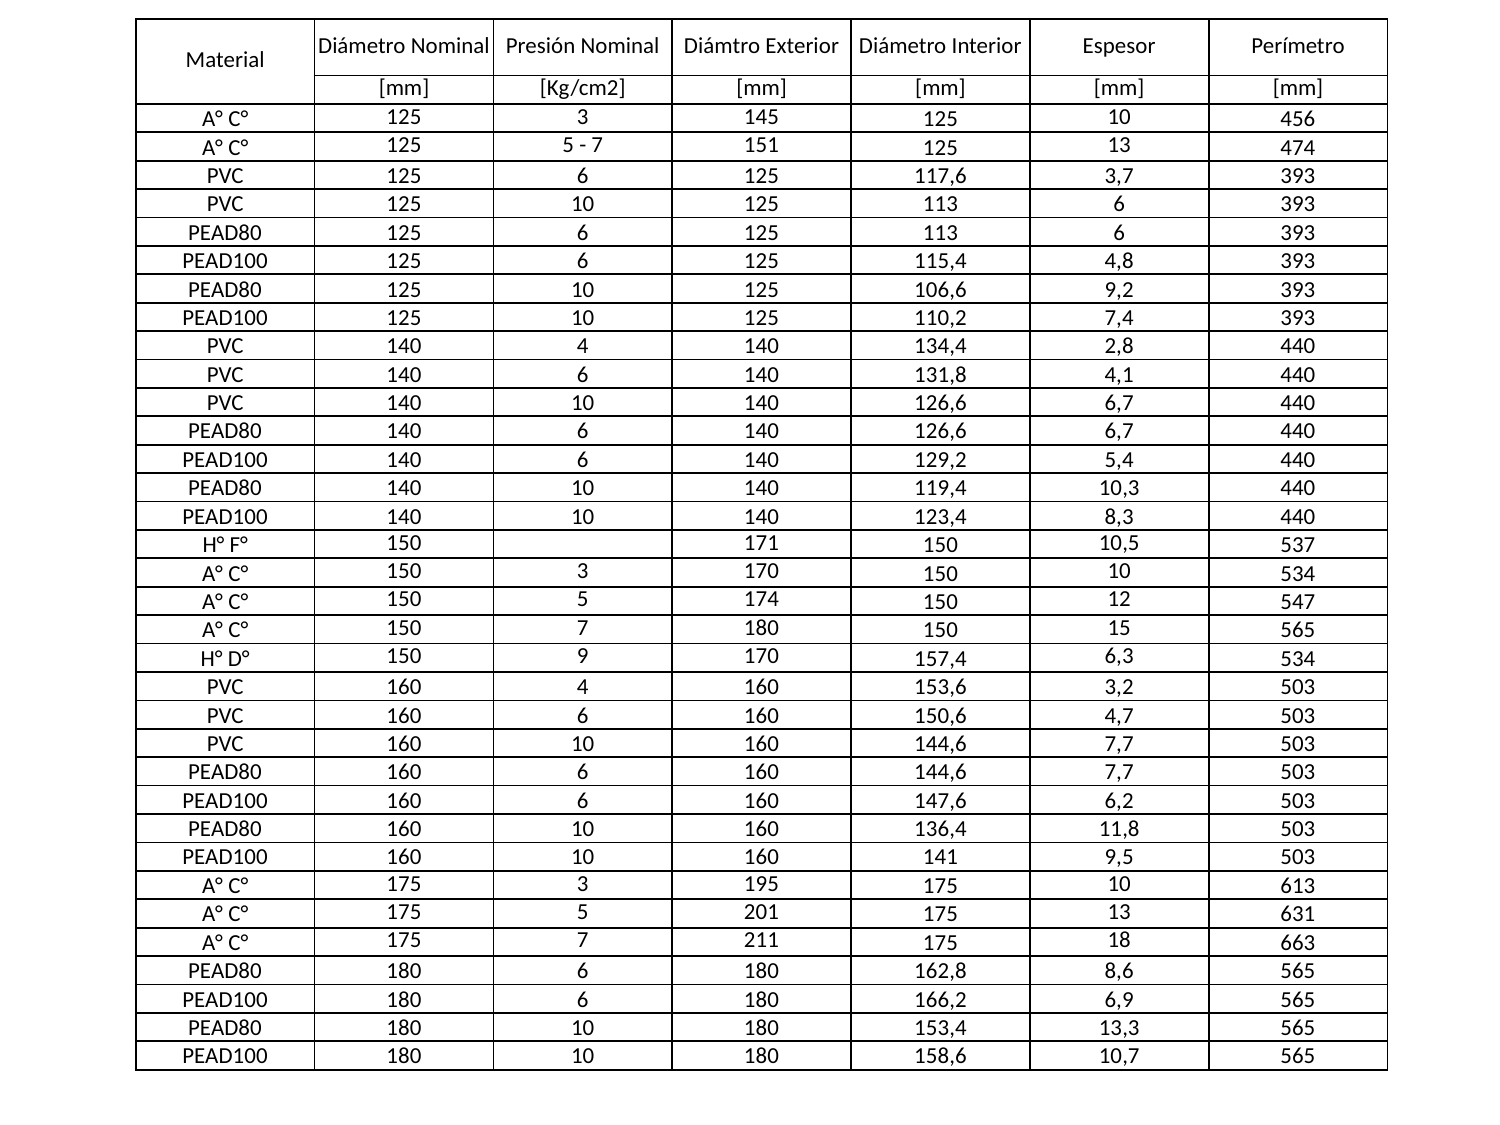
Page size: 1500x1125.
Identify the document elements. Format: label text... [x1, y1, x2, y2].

table_header Presión Nominal [494, 20, 671, 75]
table_cell 503 [1210, 673, 1387, 700]
table_cell 175 [315, 900, 493, 927]
table_header Material [137, 20, 314, 103]
table_cell PEAD80 [137, 1014, 314, 1040]
table_cell 125 [673, 162, 850, 188]
table_header Diámetro Interior [852, 20, 1029, 75]
table_cell 5 [494, 900, 671, 927]
table_cell H° F° [137, 531, 314, 557]
table_cell 10,3 [1031, 474, 1208, 501]
table_cell 15 [1031, 616, 1208, 643]
table_cell 160 [673, 730, 850, 756]
table_cell 474 [1210, 133, 1387, 160]
table_cell 10 [494, 304, 671, 330]
table_cell 9,2 [1031, 275, 1208, 302]
table_cell A° C° [137, 616, 314, 643]
table_cell 440 [1210, 474, 1387, 501]
table_cell 565 [1210, 985, 1387, 1012]
table_cell [Kg/cm2] [494, 76, 671, 103]
table_cell 565 [1210, 1014, 1387, 1040]
table_cell 565 [1210, 616, 1387, 643]
table_cell 175 [315, 872, 493, 898]
table_cell 141 [852, 843, 1029, 870]
table_cell [mm] [852, 76, 1029, 103]
table_cell 6,2 [1031, 786, 1208, 813]
table_cell PEAD80 [137, 815, 314, 842]
table_cell 123,4 [852, 502, 1029, 529]
table_cell 4,8 [1031, 247, 1208, 273]
table_cell 160 [315, 815, 493, 842]
table_cell 150 [852, 531, 1029, 557]
table_cell 10 [494, 275, 671, 302]
table_cell 153,6 [852, 673, 1029, 700]
table_cell 125 [315, 247, 493, 273]
table_cell PVC [137, 673, 314, 700]
table_cell 180 [673, 616, 850, 643]
table_cell 140 [673, 389, 850, 415]
table_cell 150 [315, 559, 493, 586]
table_cell 631 [1210, 900, 1387, 927]
table_cell PEAD100 [137, 502, 314, 529]
table_cell 110,2 [852, 304, 1029, 330]
table_cell 6 [494, 218, 671, 245]
table_cell 175 [852, 872, 1029, 898]
table_cell 6 [494, 162, 671, 188]
table_cell 393 [1210, 162, 1387, 188]
table_cell 150 [852, 588, 1029, 614]
table_cell 393 [1210, 275, 1387, 302]
table_cell 125 [852, 133, 1029, 160]
table_cell 393 [1210, 218, 1387, 245]
table_cell 125 [315, 162, 493, 188]
table_cell 10 [494, 474, 671, 501]
table_cell 106,6 [852, 275, 1029, 302]
table_cell A° C° [137, 929, 314, 955]
table_cell 134,4 [852, 332, 1029, 359]
table_cell 125 [852, 105, 1029, 131]
table_cell 3 [494, 105, 671, 131]
table_cell 3 [494, 872, 671, 898]
table_cell 4,7 [1031, 701, 1208, 728]
table_cell A° C° [137, 872, 314, 898]
table_cell 129,2 [852, 446, 1029, 472]
table_cell 180 [315, 1042, 493, 1069]
table_cell 503 [1210, 701, 1387, 728]
table_cell 140 [315, 502, 493, 529]
table_cell 162,8 [852, 957, 1029, 984]
table_cell 125 [315, 304, 493, 330]
table_cell 140 [315, 332, 493, 359]
table_cell 160 [673, 843, 850, 870]
table_cell 160 [315, 843, 493, 870]
table_cell 140 [673, 417, 850, 444]
table_cell 144,6 [852, 758, 1029, 785]
table_cell 140 [673, 474, 850, 501]
table_cell 6,7 [1031, 417, 1208, 444]
table_cell A° C° [137, 559, 314, 586]
table_cell 440 [1210, 332, 1387, 359]
table_cell 440 [1210, 360, 1387, 387]
table_cell 2,8 [1031, 332, 1208, 359]
table_cell 5 - 7 [494, 133, 671, 160]
table_cell 10,7 [1031, 1042, 1208, 1069]
table_cell 175 [852, 929, 1029, 955]
table_cell 150 [315, 644, 493, 671]
table_cell 7 [494, 616, 671, 643]
table_cell 113 [852, 190, 1029, 217]
table_cell 147,6 [852, 786, 1029, 813]
table_cell 6,9 [1031, 985, 1208, 1012]
table_cell PEAD100 [137, 843, 314, 870]
table_cell PVC [137, 162, 314, 188]
table_cell 6 [494, 701, 671, 728]
table_cell 180 [673, 985, 850, 1012]
table_cell 7,4 [1031, 304, 1208, 330]
table_cell 10 [494, 843, 671, 870]
table_cell 5 [494, 588, 671, 614]
table_cell 160 [315, 673, 493, 700]
table_cell 9,5 [1031, 843, 1208, 870]
table_cell 180 [315, 985, 493, 1012]
table_cell 180 [673, 1042, 850, 1069]
table_cell 160 [673, 786, 850, 813]
table_cell 10 [494, 1014, 671, 1040]
table_cell 144,6 [852, 730, 1029, 756]
table_cell 6 [494, 957, 671, 984]
table_cell 140 [673, 502, 850, 529]
table_cell 10 [494, 815, 671, 842]
table_cell A° C° [137, 588, 314, 614]
table_cell 11,8 [1031, 815, 1208, 842]
table_cell PVC [137, 701, 314, 728]
table_cell 6 [494, 985, 671, 1012]
table_cell 565 [1210, 957, 1387, 984]
table_cell 503 [1210, 815, 1387, 842]
table_cell PEAD80 [137, 474, 314, 501]
table_cell 180 [315, 957, 493, 984]
table_cell [mm] [1031, 76, 1208, 103]
table_cell 160 [673, 673, 850, 700]
table_cell PEAD100 [137, 786, 314, 813]
table_cell PEAD100 [137, 446, 314, 472]
table_cell PEAD80 [137, 218, 314, 245]
table_cell PVC [137, 190, 314, 217]
table_cell 13 [1031, 133, 1208, 160]
table_cell PEAD100 [137, 304, 314, 330]
table_cell 201 [673, 900, 850, 927]
table_cell 6 [494, 417, 671, 444]
table_cell 171 [673, 531, 850, 557]
table_cell PVC [137, 360, 314, 387]
table_cell 160 [673, 815, 850, 842]
table_cell 663 [1210, 929, 1387, 955]
table_cell 440 [1210, 417, 1387, 444]
table_cell 126,6 [852, 417, 1029, 444]
table_cell 158,6 [852, 1042, 1029, 1069]
table_cell 136,4 [852, 815, 1029, 842]
table_cell 6 [1031, 218, 1208, 245]
table_cell 547 [1210, 588, 1387, 614]
table_cell 195 [673, 872, 850, 898]
table_cell 456 [1210, 105, 1387, 131]
table_cell PVC [137, 389, 314, 415]
table_cell PVC [137, 332, 314, 359]
table_cell 18 [1031, 929, 1208, 955]
table_cell 10 [494, 389, 671, 415]
table_cell 565 [1210, 1042, 1387, 1069]
table_cell 503 [1210, 843, 1387, 870]
table_cell 113 [852, 218, 1029, 245]
table_cell 6 [494, 446, 671, 472]
table_cell 170 [673, 559, 850, 586]
table_cell 160 [673, 701, 850, 728]
table_cell 157,4 [852, 644, 1029, 671]
table_cell 13,3 [1031, 1014, 1208, 1040]
table_cell 10 [1031, 559, 1208, 586]
table_cell 211 [673, 929, 850, 955]
table_cell 503 [1210, 758, 1387, 785]
table_cell 140 [673, 360, 850, 387]
table_cell 140 [315, 389, 493, 415]
table_cell 125 [673, 247, 850, 273]
table_cell 10 [1031, 872, 1208, 898]
table_cell PEAD100 [137, 247, 314, 273]
table_cell 125 [315, 218, 493, 245]
table_cell 440 [1210, 446, 1387, 472]
table_cell A° C° [137, 105, 314, 131]
table_cell 537 [1210, 531, 1387, 557]
table_cell 153,4 [852, 1014, 1029, 1040]
table_cell 150,6 [852, 701, 1029, 728]
table_cell 4 [494, 673, 671, 700]
table_cell 503 [1210, 786, 1387, 813]
table_cell 160 [315, 758, 493, 785]
table_header Diámetro Nominal [315, 20, 493, 75]
table_cell 440 [1210, 389, 1387, 415]
table_cell 150 [315, 616, 493, 643]
table_cell 440 [1210, 502, 1387, 529]
table_cell 131,8 [852, 360, 1029, 387]
table_cell 117,6 [852, 162, 1029, 188]
table_cell H° D° [137, 644, 314, 671]
table_cell 3,7 [1031, 162, 1208, 188]
table_cell 7,7 [1031, 730, 1208, 756]
table_header Perímetro [1210, 20, 1387, 75]
table_cell 125 [673, 190, 850, 217]
table_cell 10 [494, 730, 671, 756]
table_cell 8,6 [1031, 957, 1208, 984]
table_cell 175 [315, 929, 493, 955]
table_cell 6 [494, 360, 671, 387]
table_cell 534 [1210, 644, 1387, 671]
table_cell 3,2 [1031, 673, 1208, 700]
table_cell 145 [673, 105, 850, 131]
table_cell 125 [673, 275, 850, 302]
table_cell [mm] [673, 76, 850, 103]
table_cell PEAD100 [137, 1042, 314, 1069]
table_cell A° C° [137, 133, 314, 160]
table_cell 10 [494, 1042, 671, 1069]
table_cell 151 [673, 133, 850, 160]
table_cell 6 [1031, 190, 1208, 217]
table_cell 6 [494, 758, 671, 785]
table_cell 125 [315, 275, 493, 302]
table_cell [mm] [315, 76, 493, 103]
table_cell 126,6 [852, 389, 1029, 415]
table_cell 150 [852, 616, 1029, 643]
table_cell 8,3 [1031, 502, 1208, 529]
table_cell 3 [494, 559, 671, 586]
table_cell PEAD80 [137, 758, 314, 785]
table_cell 5,4 [1031, 446, 1208, 472]
table_cell 393 [1210, 190, 1387, 217]
table_cell 10 [494, 190, 671, 217]
table_cell 150 [852, 559, 1029, 586]
table_cell 160 [673, 758, 850, 785]
table_cell 4,1 [1031, 360, 1208, 387]
table_cell PEAD80 [137, 275, 314, 302]
table_cell 150 [315, 531, 493, 557]
table_cell 180 [673, 957, 850, 984]
table_cell 125 [315, 105, 493, 131]
table_cell 125 [315, 190, 493, 217]
table_cell 9 [494, 644, 671, 671]
table_cell 125 [673, 304, 850, 330]
table_cell 613 [1210, 872, 1387, 898]
table_cell 115,4 [852, 247, 1029, 273]
table_cell 7 [494, 929, 671, 955]
table_header Espesor [1031, 20, 1208, 75]
table_cell PEAD80 [137, 417, 314, 444]
table_cell 12 [1031, 588, 1208, 614]
table_cell 534 [1210, 559, 1387, 586]
table_cell 6,7 [1031, 389, 1208, 415]
table_cell 150 [315, 588, 493, 614]
table_cell 503 [1210, 730, 1387, 756]
table_cell 119,4 [852, 474, 1029, 501]
table_cell 140 [673, 332, 850, 359]
table_cell 180 [673, 1014, 850, 1040]
table_cell 160 [315, 701, 493, 728]
table_cell 10 [494, 502, 671, 529]
table_cell 10,5 [1031, 531, 1208, 557]
table_cell 13 [1031, 900, 1208, 927]
table_cell 140 [315, 474, 493, 501]
table_cell PVC [137, 730, 314, 756]
table_cell 140 [315, 446, 493, 472]
table_cell 160 [315, 730, 493, 756]
table_cell PEAD100 [137, 985, 314, 1012]
table_cell 393 [1210, 304, 1387, 330]
table_cell A° C° [137, 900, 314, 927]
table_cell 7,7 [1031, 758, 1208, 785]
table_cell [mm] [1210, 76, 1387, 103]
table_cell 140 [673, 446, 850, 472]
table_cell [494, 531, 671, 557]
table_cell 174 [673, 588, 850, 614]
table_cell 140 [315, 417, 493, 444]
table_cell PEAD80 [137, 957, 314, 984]
table_cell 170 [673, 644, 850, 671]
table_cell 393 [1210, 247, 1387, 273]
table_cell 175 [852, 900, 1029, 927]
table_cell 4 [494, 332, 671, 359]
table_cell 166,2 [852, 985, 1029, 1012]
table_cell 125 [673, 218, 850, 245]
table_cell 180 [315, 1014, 493, 1040]
table_header Diámtro Exterior [673, 20, 850, 75]
table_cell 6 [494, 247, 671, 273]
table_cell 6 [494, 786, 671, 813]
table_cell 160 [315, 786, 493, 813]
table_cell 125 [315, 133, 493, 160]
table_cell 10 [1031, 105, 1208, 131]
table_cell 140 [315, 360, 493, 387]
table_cell 6,3 [1031, 644, 1208, 671]
